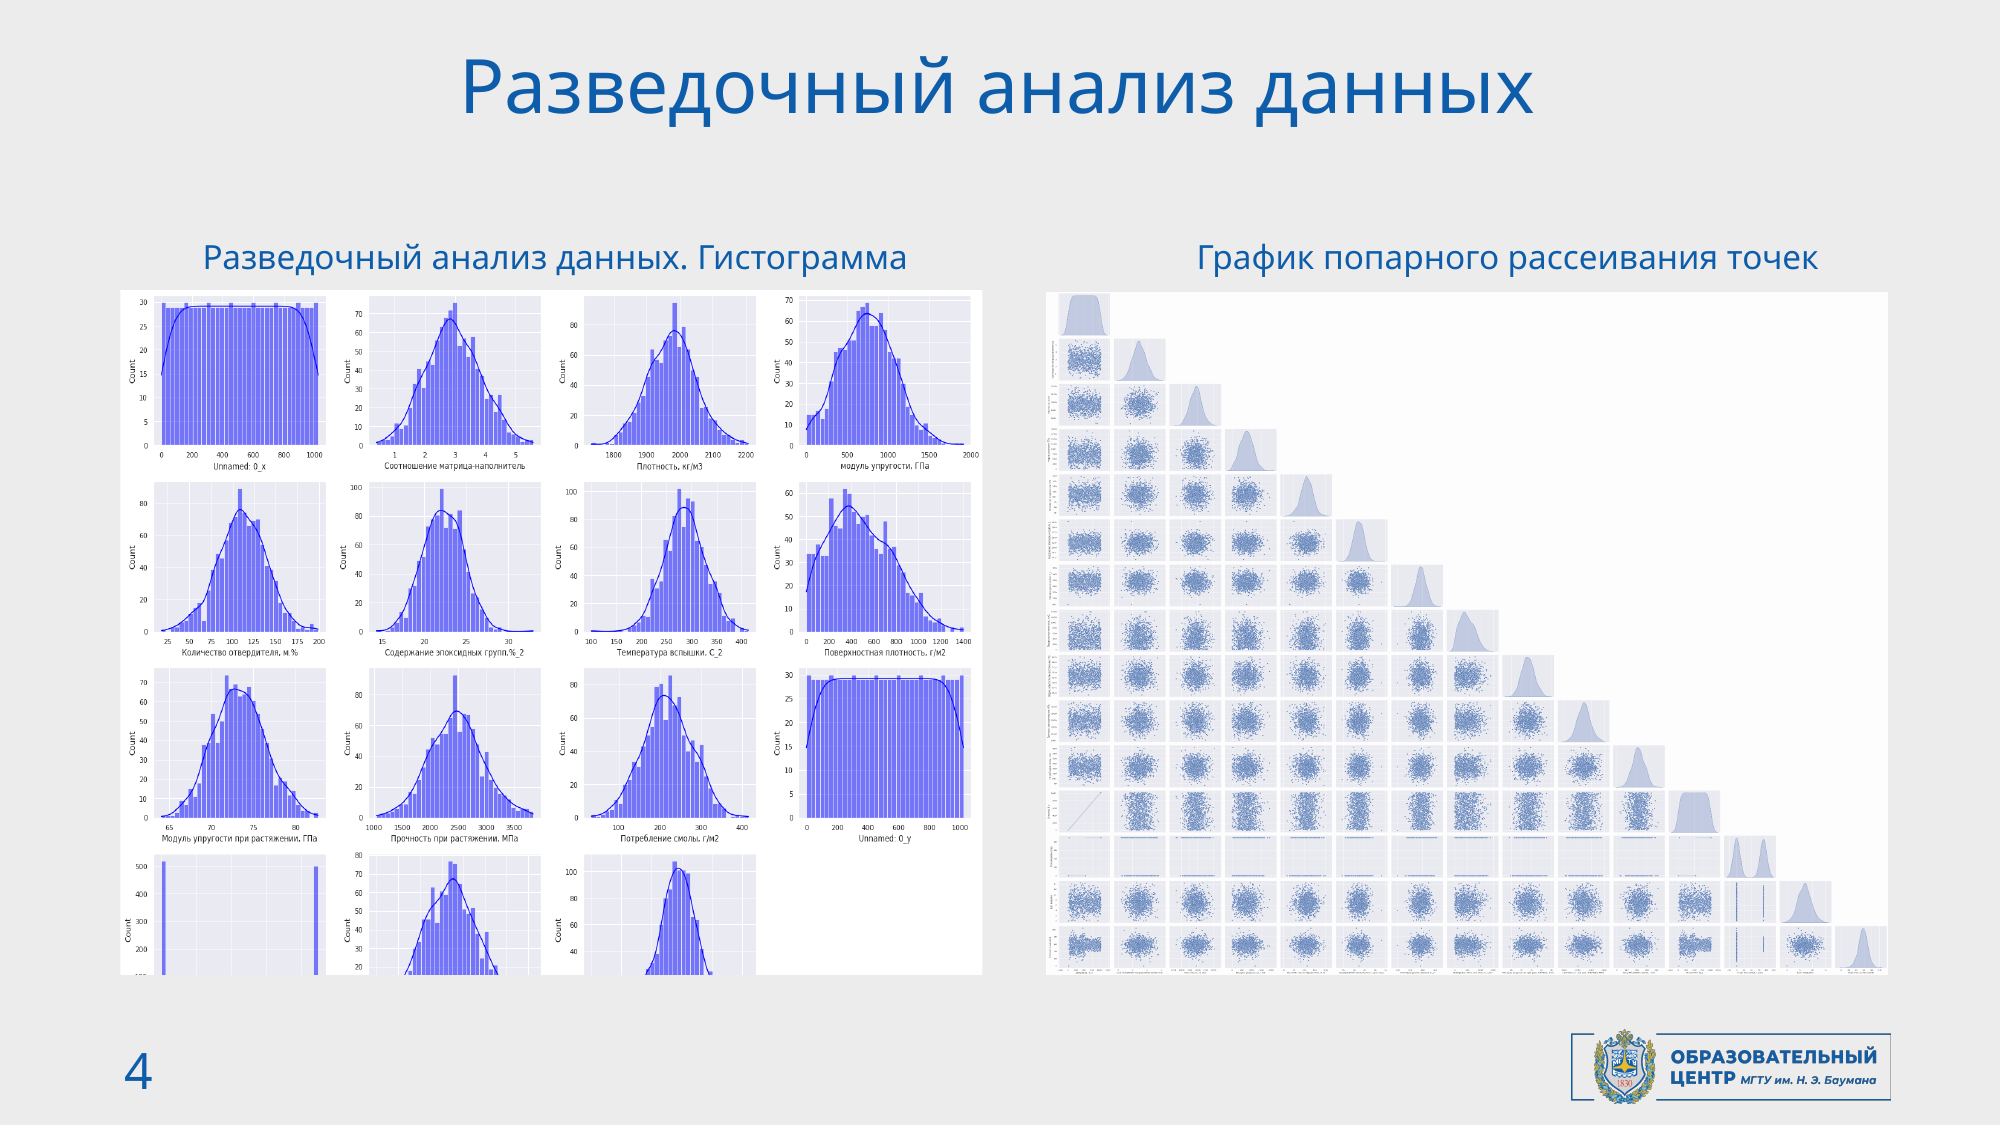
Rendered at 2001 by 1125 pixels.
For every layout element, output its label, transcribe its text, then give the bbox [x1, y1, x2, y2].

slide_number ‹#› [109, 1043, 248, 1104]
list Разведочный анализ данных. Гистограмма График попарного рассеивания точек [66, 177, 1929, 1014]
picture [1571, 1029, 1891, 1104]
picture [120, 229, 983, 975]
title Разведочный анализ данных [66, 21, 1929, 158]
picture [1045, 292, 1888, 975]
